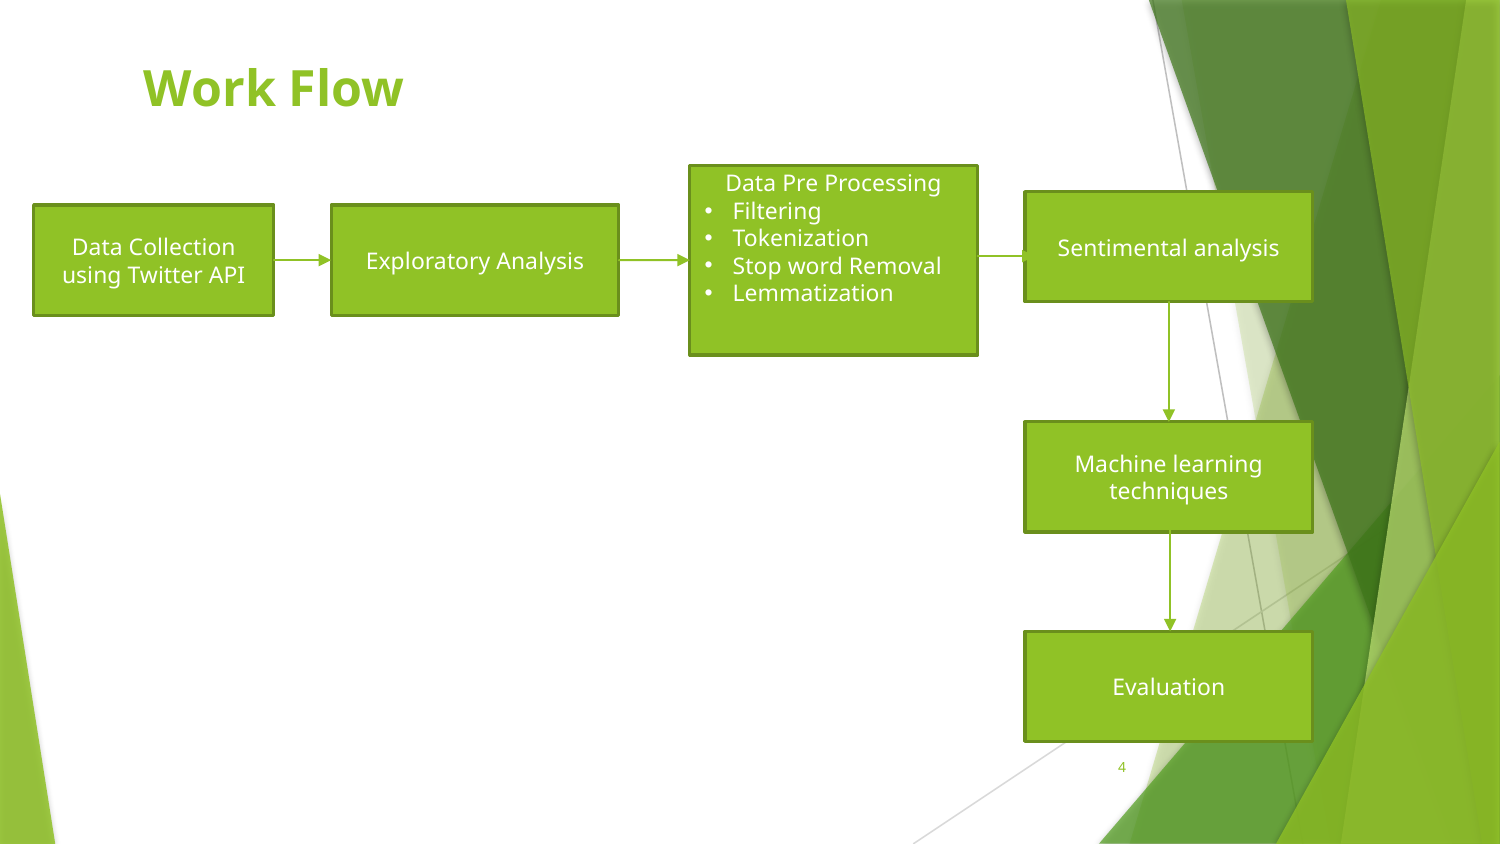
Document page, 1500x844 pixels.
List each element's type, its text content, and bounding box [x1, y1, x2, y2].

title Work Flow [128, 16, 1372, 132]
text_box Machine learning techniques [1023, 420, 1314, 534]
slide_number 4 [1056, 743, 1141, 789]
text_box Exploratory Analysis [330, 203, 620, 317]
text_box Data Collection using Twitter API [32, 203, 275, 317]
text_box Sentimental analysis [1023, 190, 1314, 303]
text_box Evaluation [1023, 630, 1314, 743]
text_box Data Pre Processing Filtering Tokenization Stop word Removal Lemmatization [688, 164, 979, 357]
